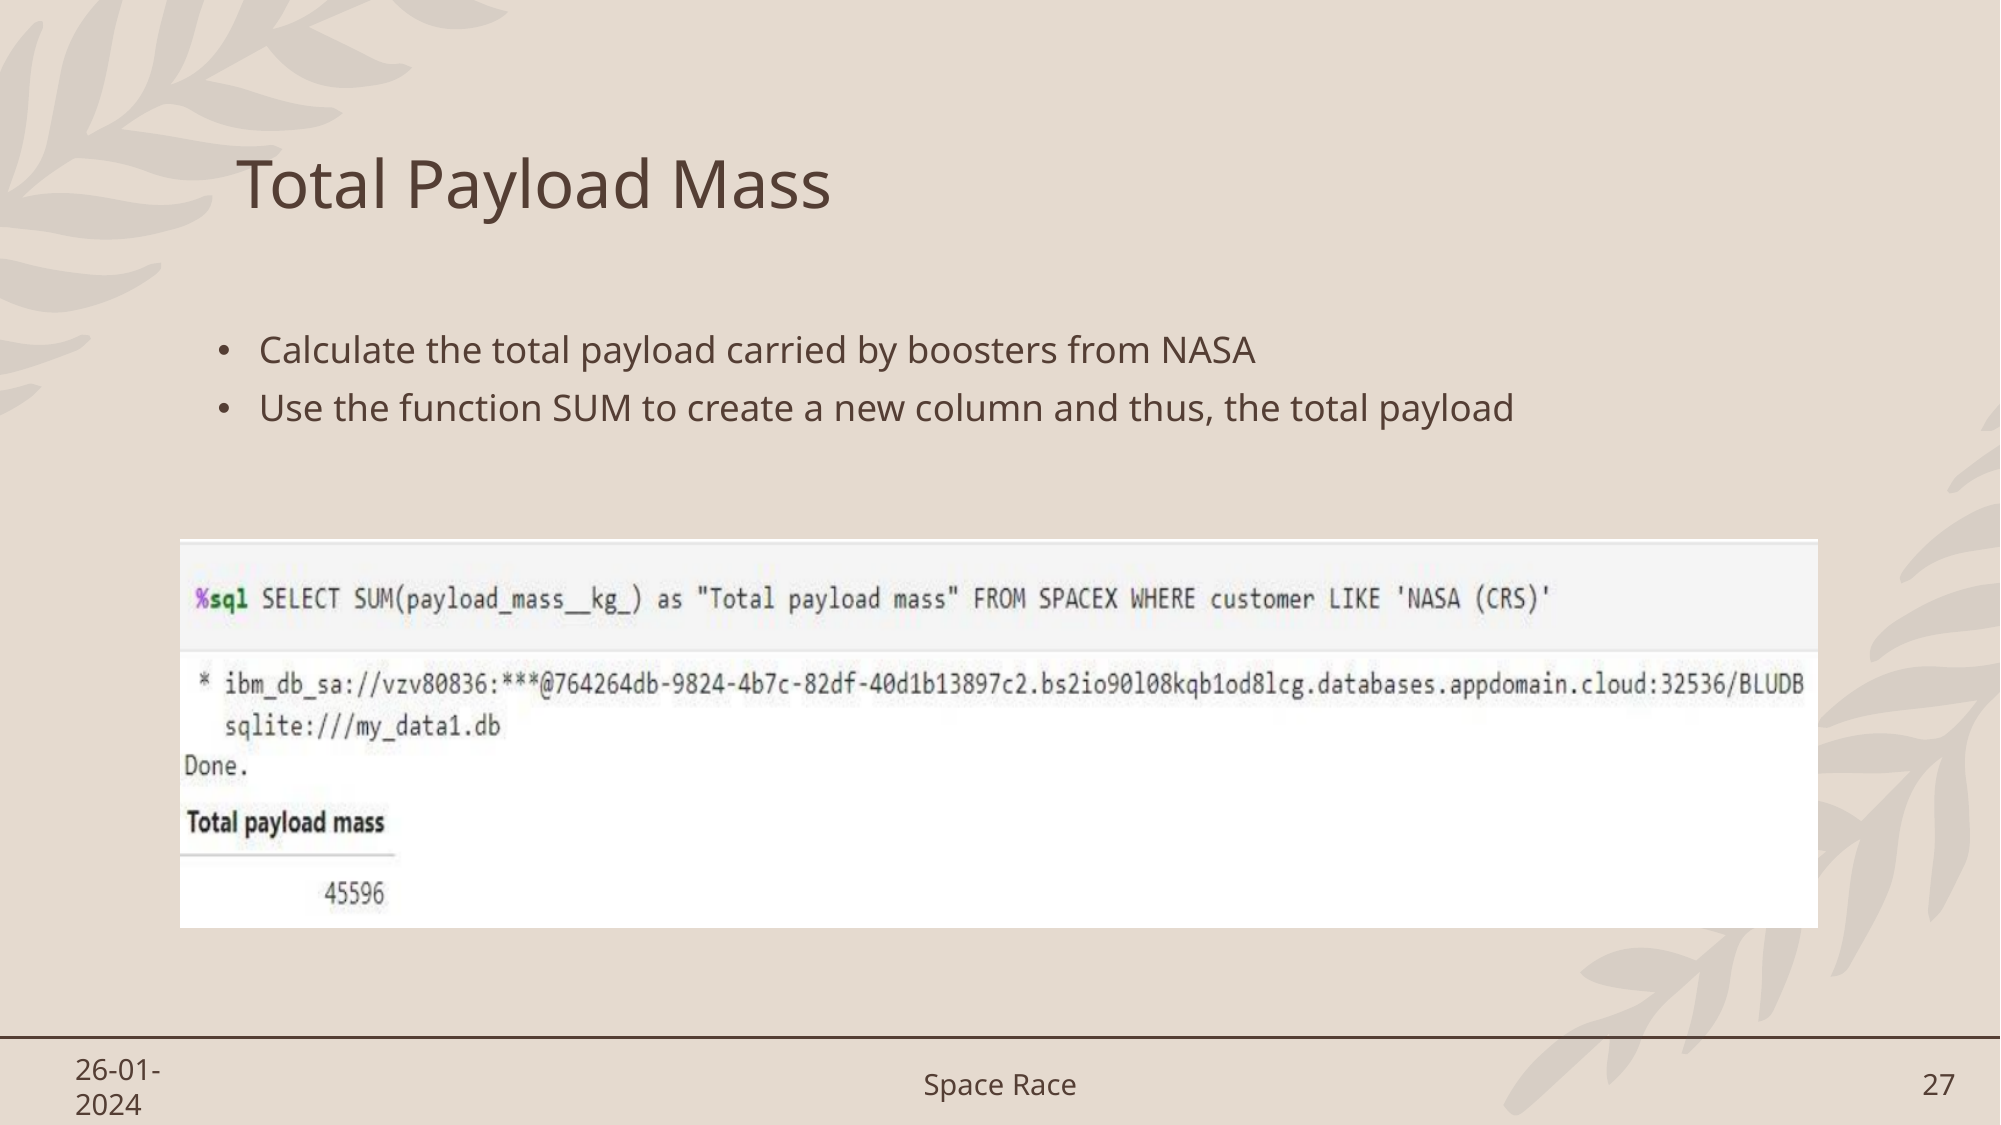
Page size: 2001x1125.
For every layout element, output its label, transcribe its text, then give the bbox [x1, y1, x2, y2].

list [180, 539, 1818, 928]
slide_number 27 [1808, 1060, 1971, 1112]
title Total Payload Mass [221, 122, 867, 231]
footer Space Race [718, 1060, 1283, 1112]
list Calculate the total payload carried by boosters from NASA Use the function SUM to create a new column and thus, the total payload [202, 324, 1586, 462]
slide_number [60, 1060, 230, 1112]
